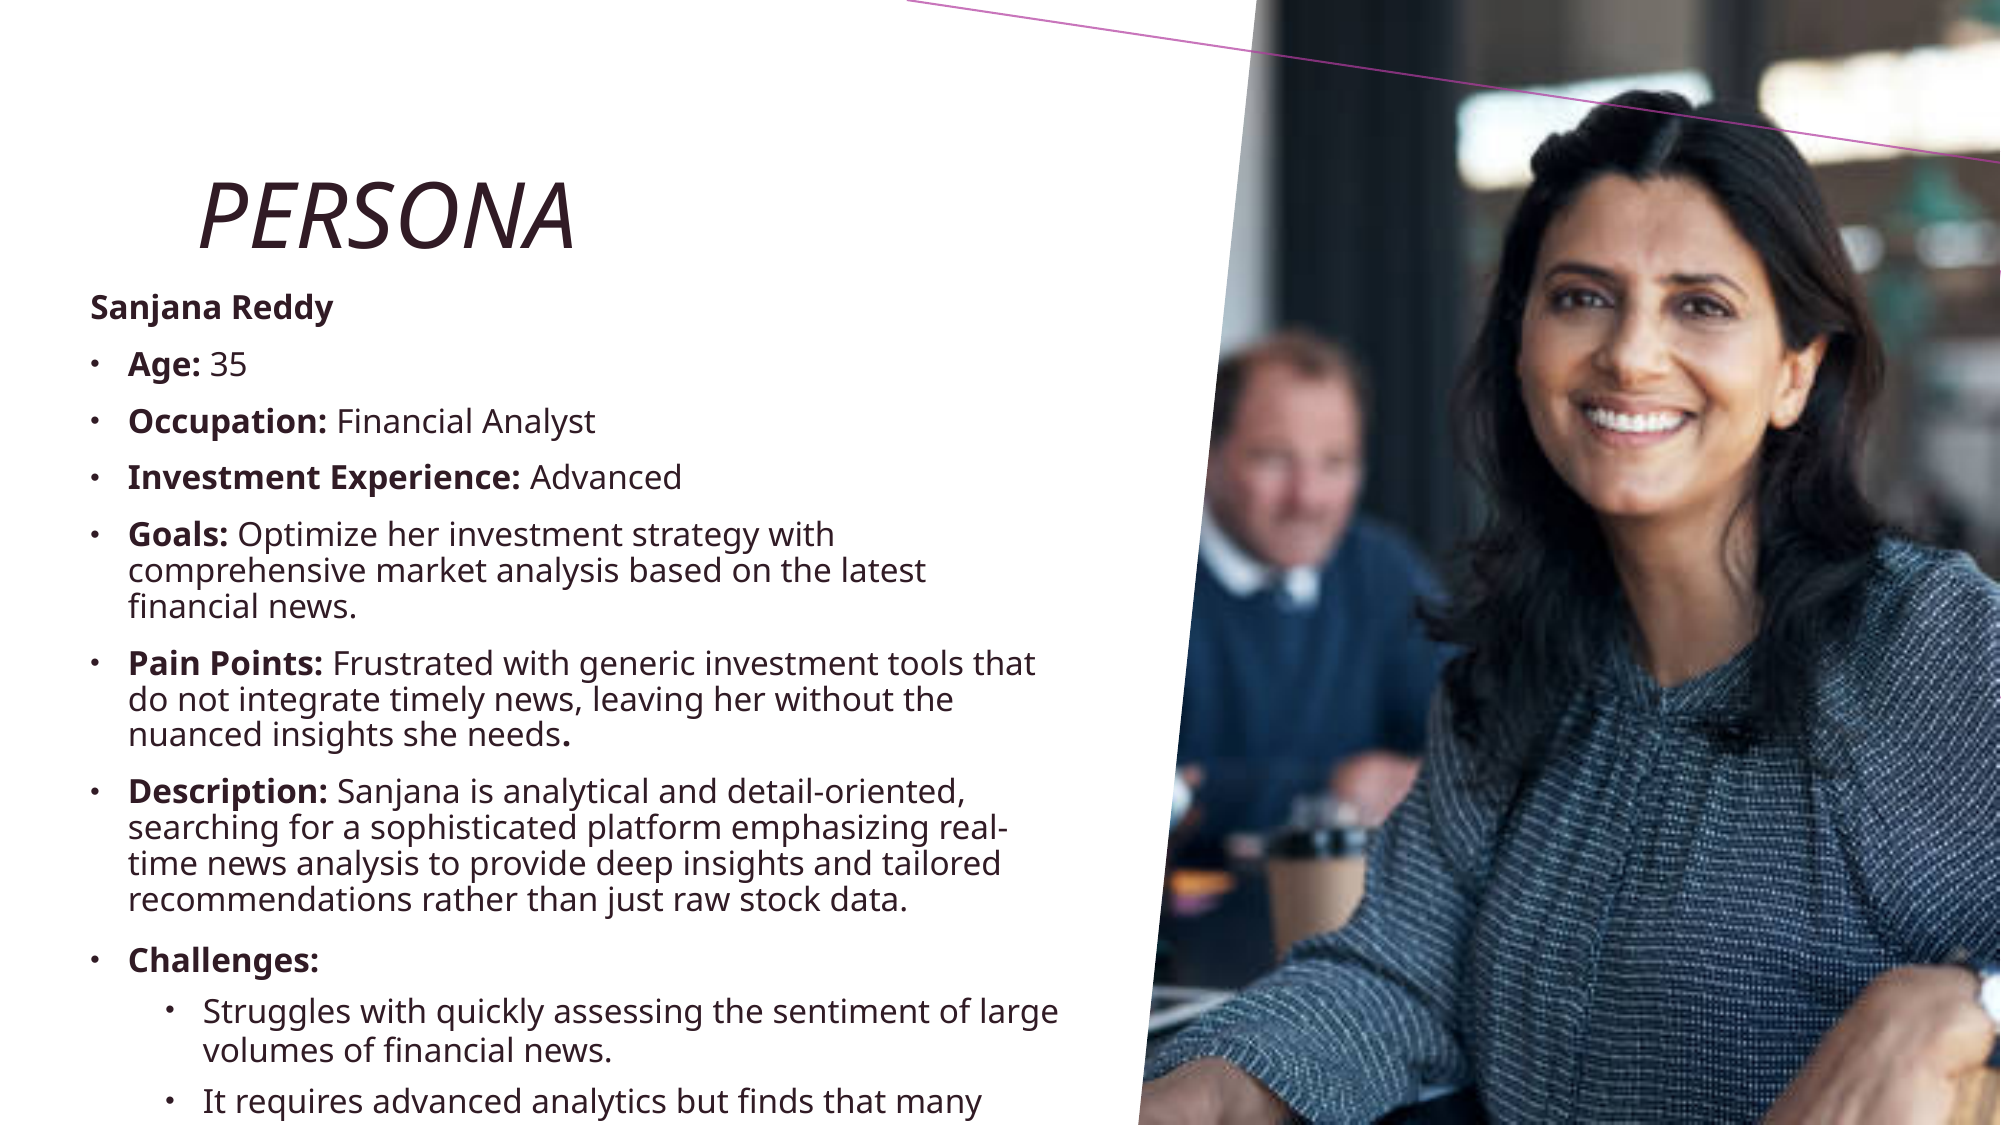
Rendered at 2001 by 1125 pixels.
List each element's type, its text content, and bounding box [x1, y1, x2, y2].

picture [1138, 163, 2000, 1125]
list Sanjana Reddy Age: 35 Occupation: Financial Analyst Investment Experience: Advanced Goals: Optimize her investment strategy with comprehensive market analysis based on the latest financial news. Pain Points: Frustrated with generic investment tools that do not integrate timely news, leaving her without the nuanced insights she needs. Description: Sanjana is analytical and detail-oriented, searching for a sophisticated platform emphasizing real-time news analysis to provide deep insights and tailored recommendations rather than just raw stock data. Challenges: Struggles with quickly assessing the sentiment of large volumes of financial news. It requires advanced analytics but finds that many tools lack deep AI-driven insights. [75, 283, 1082, 1078]
title Persona [181, 76, 1138, 362]
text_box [906, 0, 2000, 163]
text_box [0, 0, 1138, 1125]
